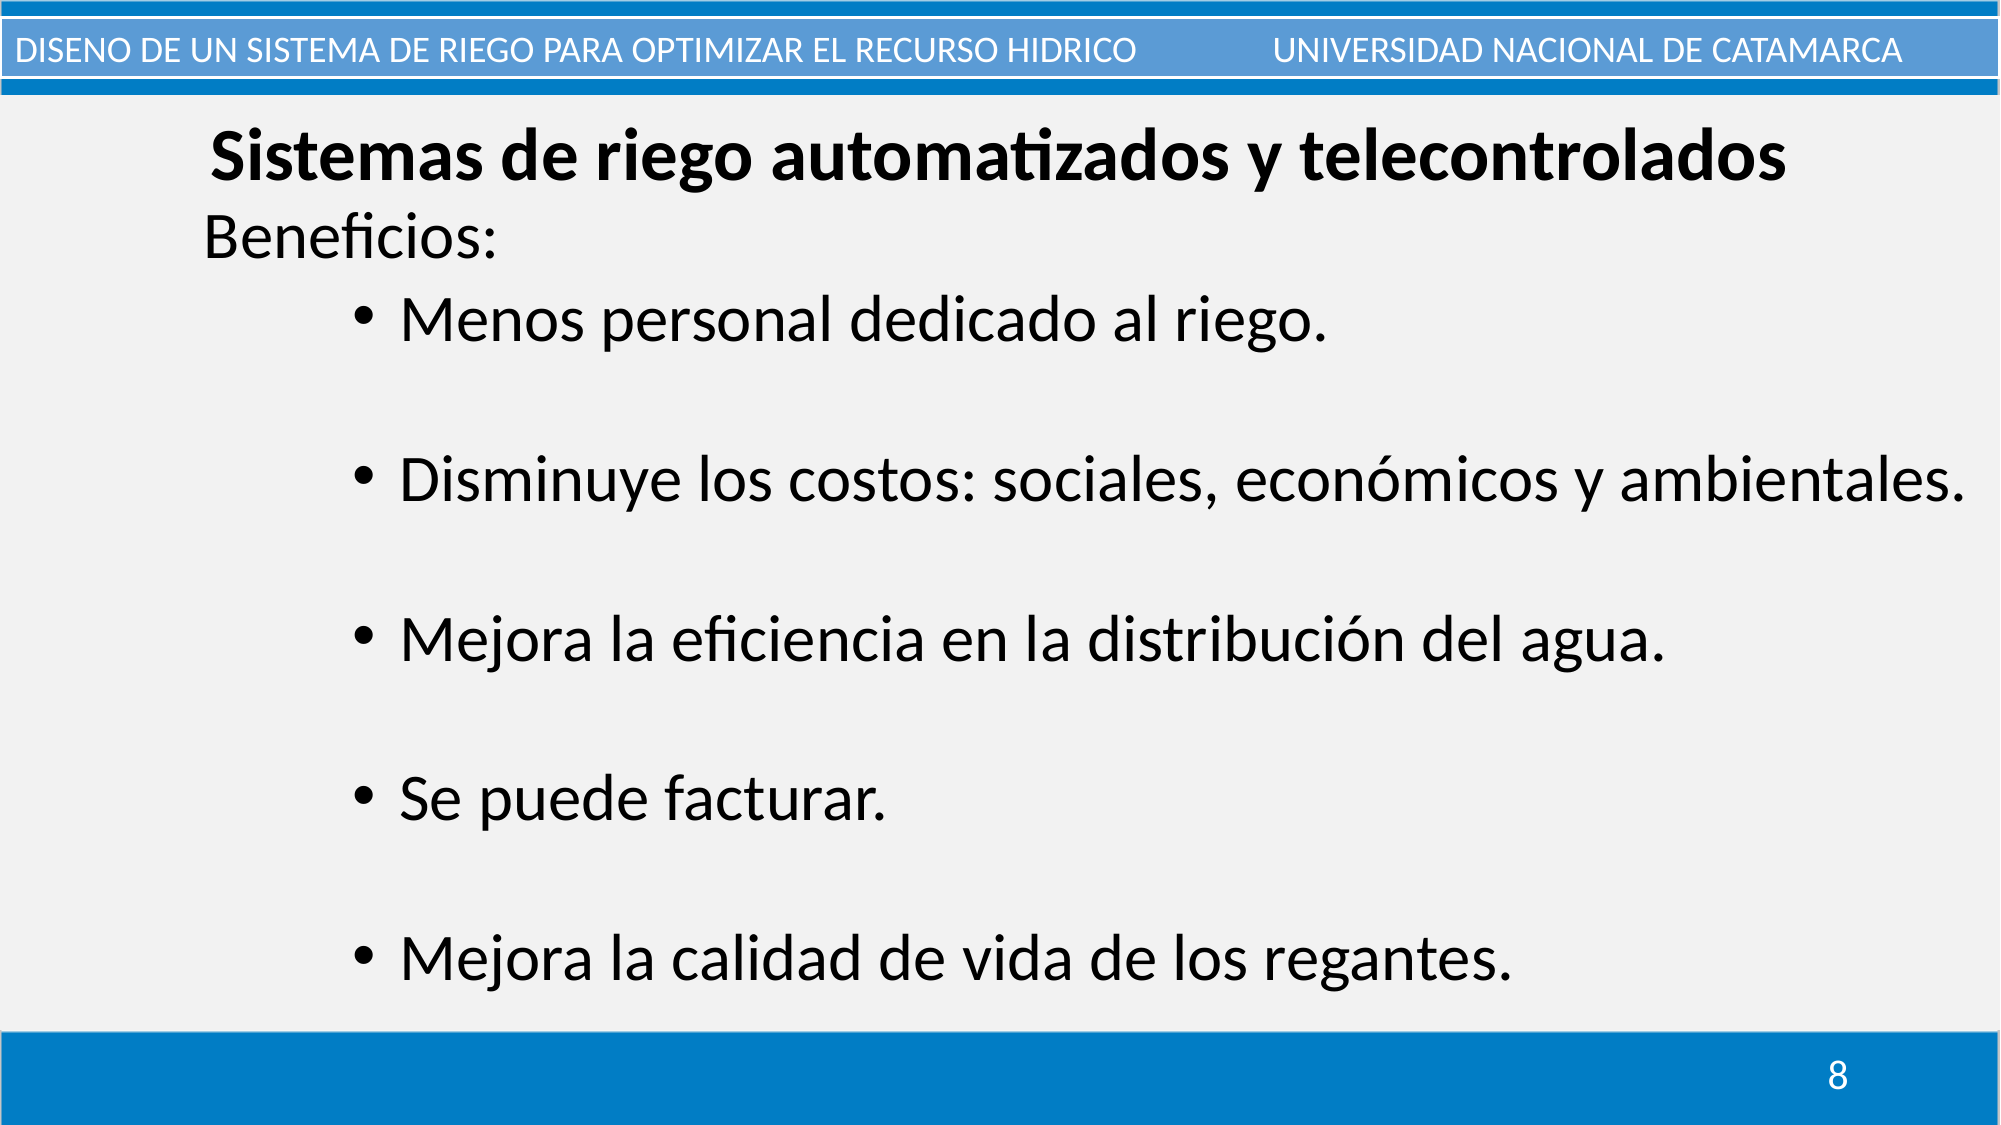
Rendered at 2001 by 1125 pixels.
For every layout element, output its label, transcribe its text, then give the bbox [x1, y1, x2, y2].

picture [0, 0, 2000, 95]
text_box Sistemas de riego automatizados y telecontrolados [195, 98, 1804, 204]
text_box Menos personal dedicado al riego. Disminuye los costos: sociales, económicos y ambientales. Mejora la eficiencia en la distribución del agua. Se puede facturar. Mejora la calidad de vida de los regantes. [337, 267, 1984, 1002]
text_box Beneficios: [189, 184, 514, 280]
picture [0, 1030, 2000, 1125]
